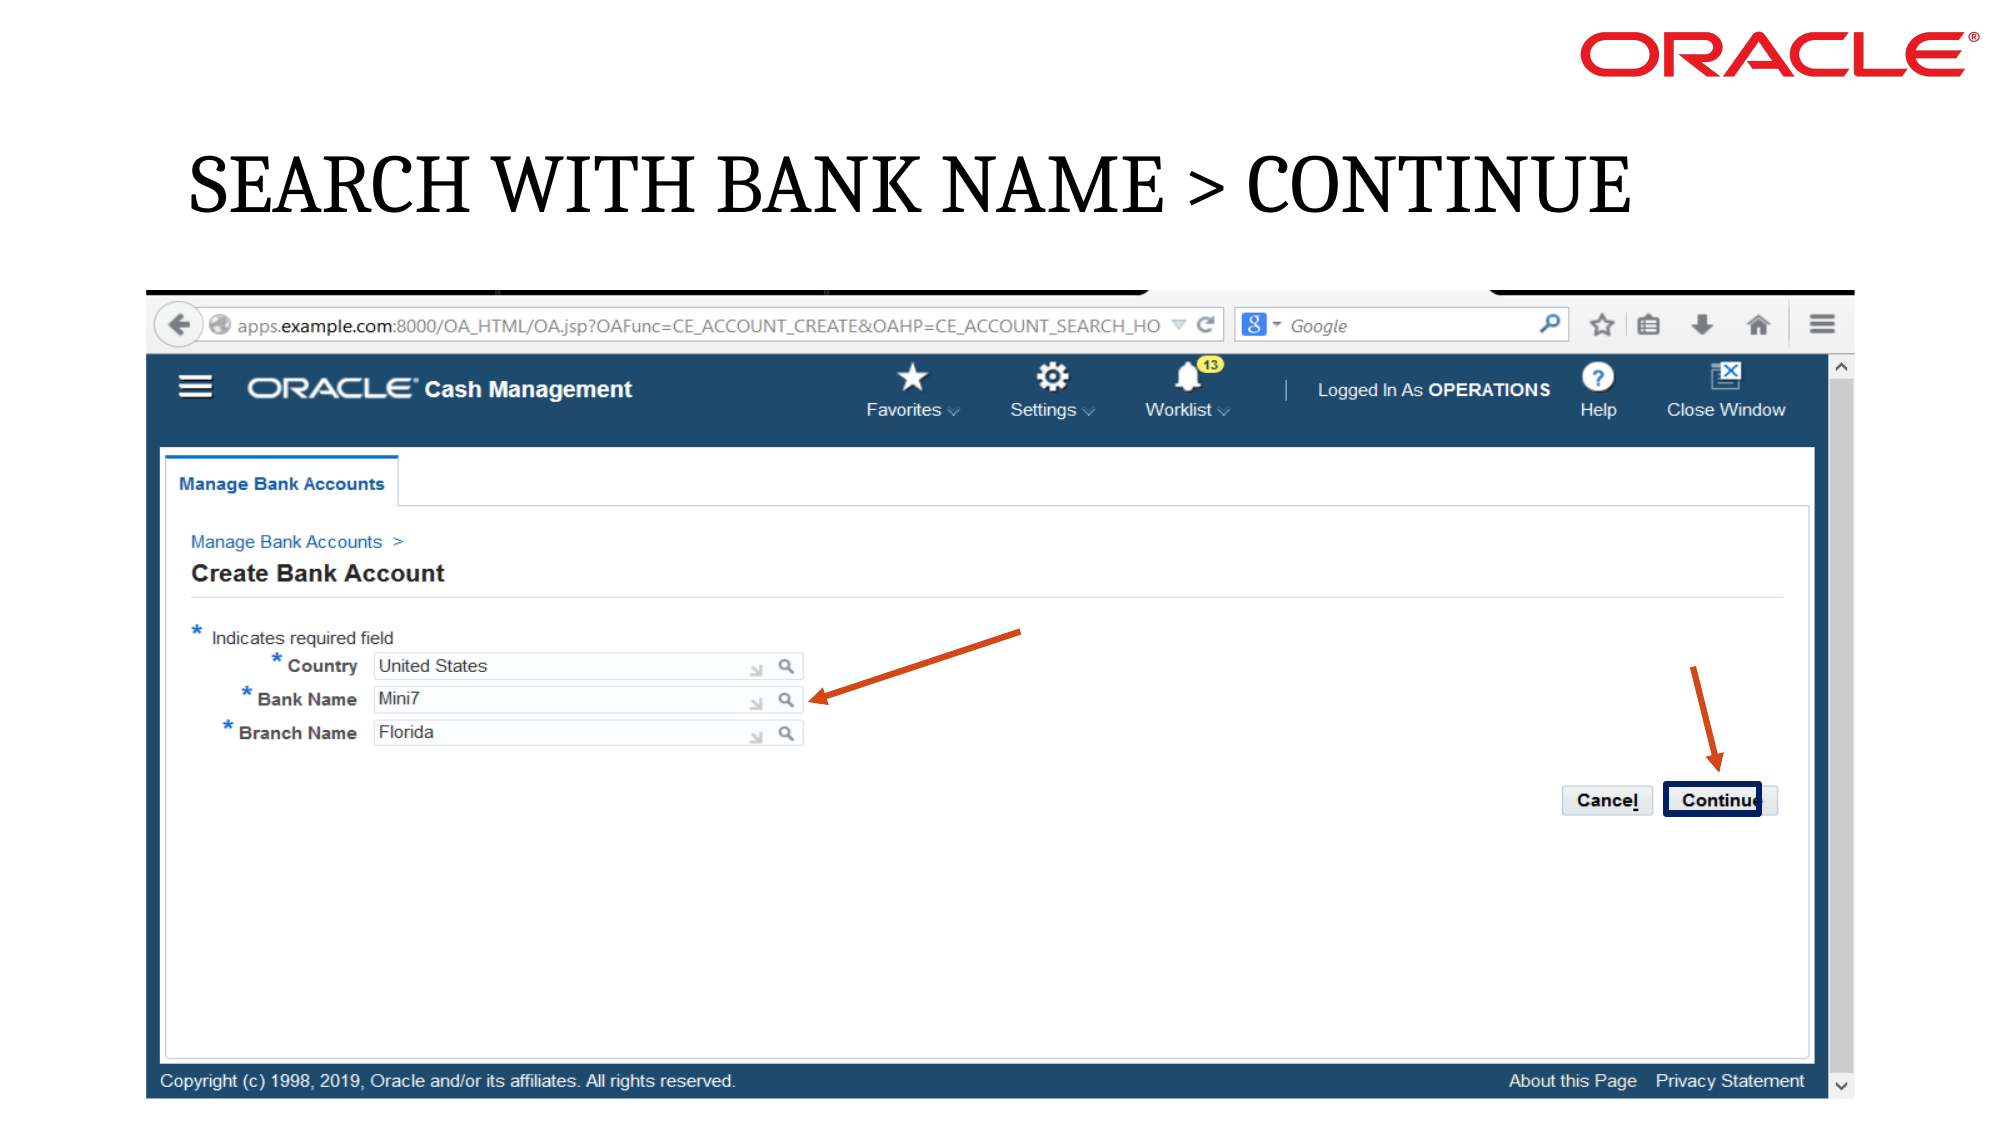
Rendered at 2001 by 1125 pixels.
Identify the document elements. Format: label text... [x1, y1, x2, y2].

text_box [810, 633, 1019, 700]
picture [141, 291, 1864, 1110]
picture [1558, 3, 2001, 105]
title Search with bank name > continue [175, 79, 1826, 290]
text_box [1696, 670, 1717, 771]
